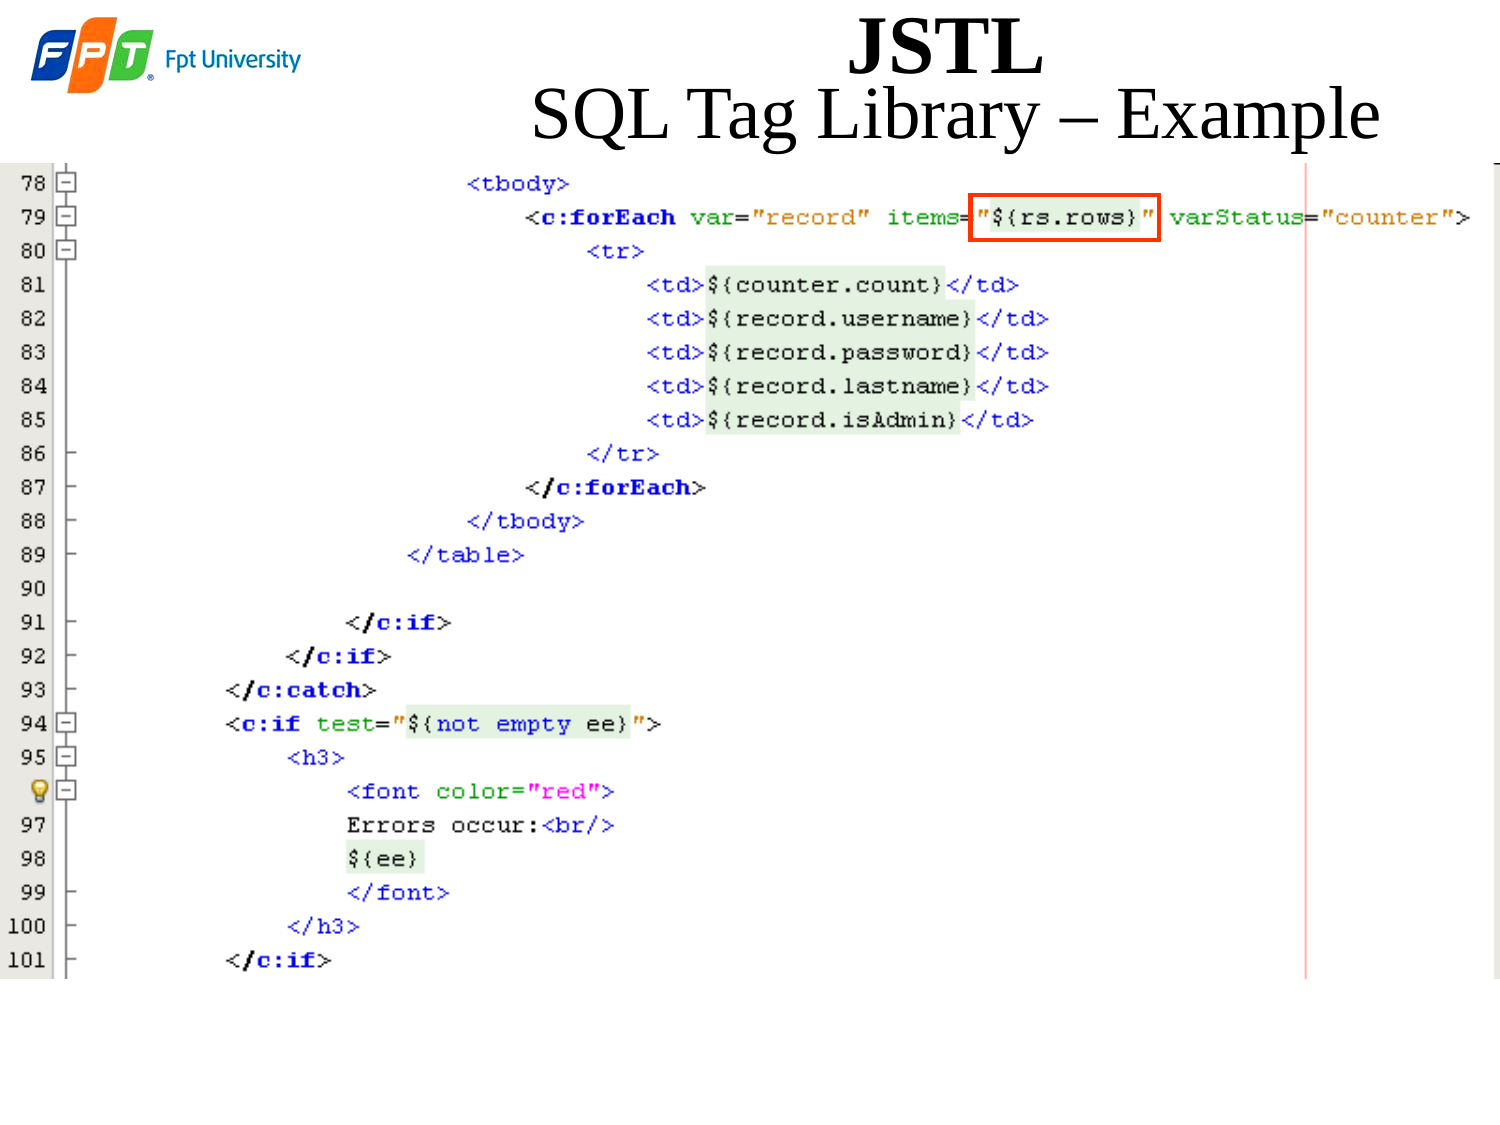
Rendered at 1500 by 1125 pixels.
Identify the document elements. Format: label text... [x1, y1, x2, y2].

picture [0, 163, 1500, 979]
picture [0, 0, 325, 122]
title JSTL SQL Tag Library – Example [409, 0, 1500, 162]
